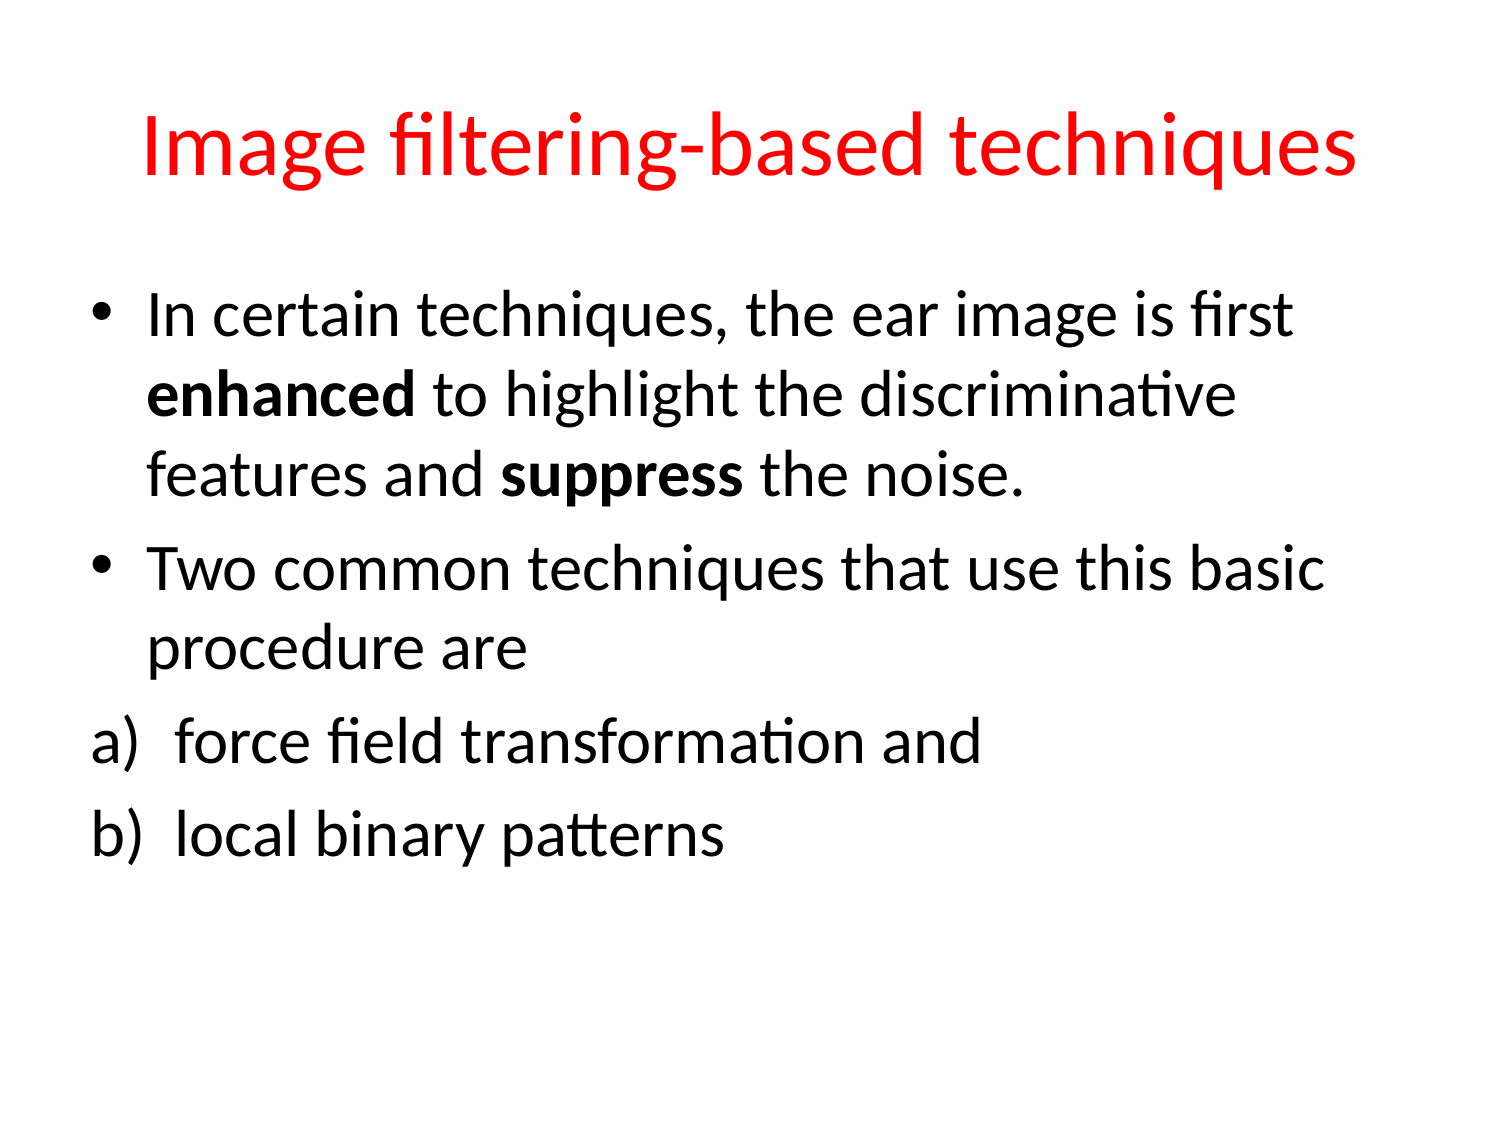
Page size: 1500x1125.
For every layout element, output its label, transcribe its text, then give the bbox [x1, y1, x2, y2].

title Image filtering-based techniques [75, 45, 1425, 233]
list In certain techniques, the ear image is first enhanced to highlight the discriminative features and suppress the noise. Two common techniques that use this basic procedure are force field transformation and local binary patterns [75, 262, 1425, 1005]
